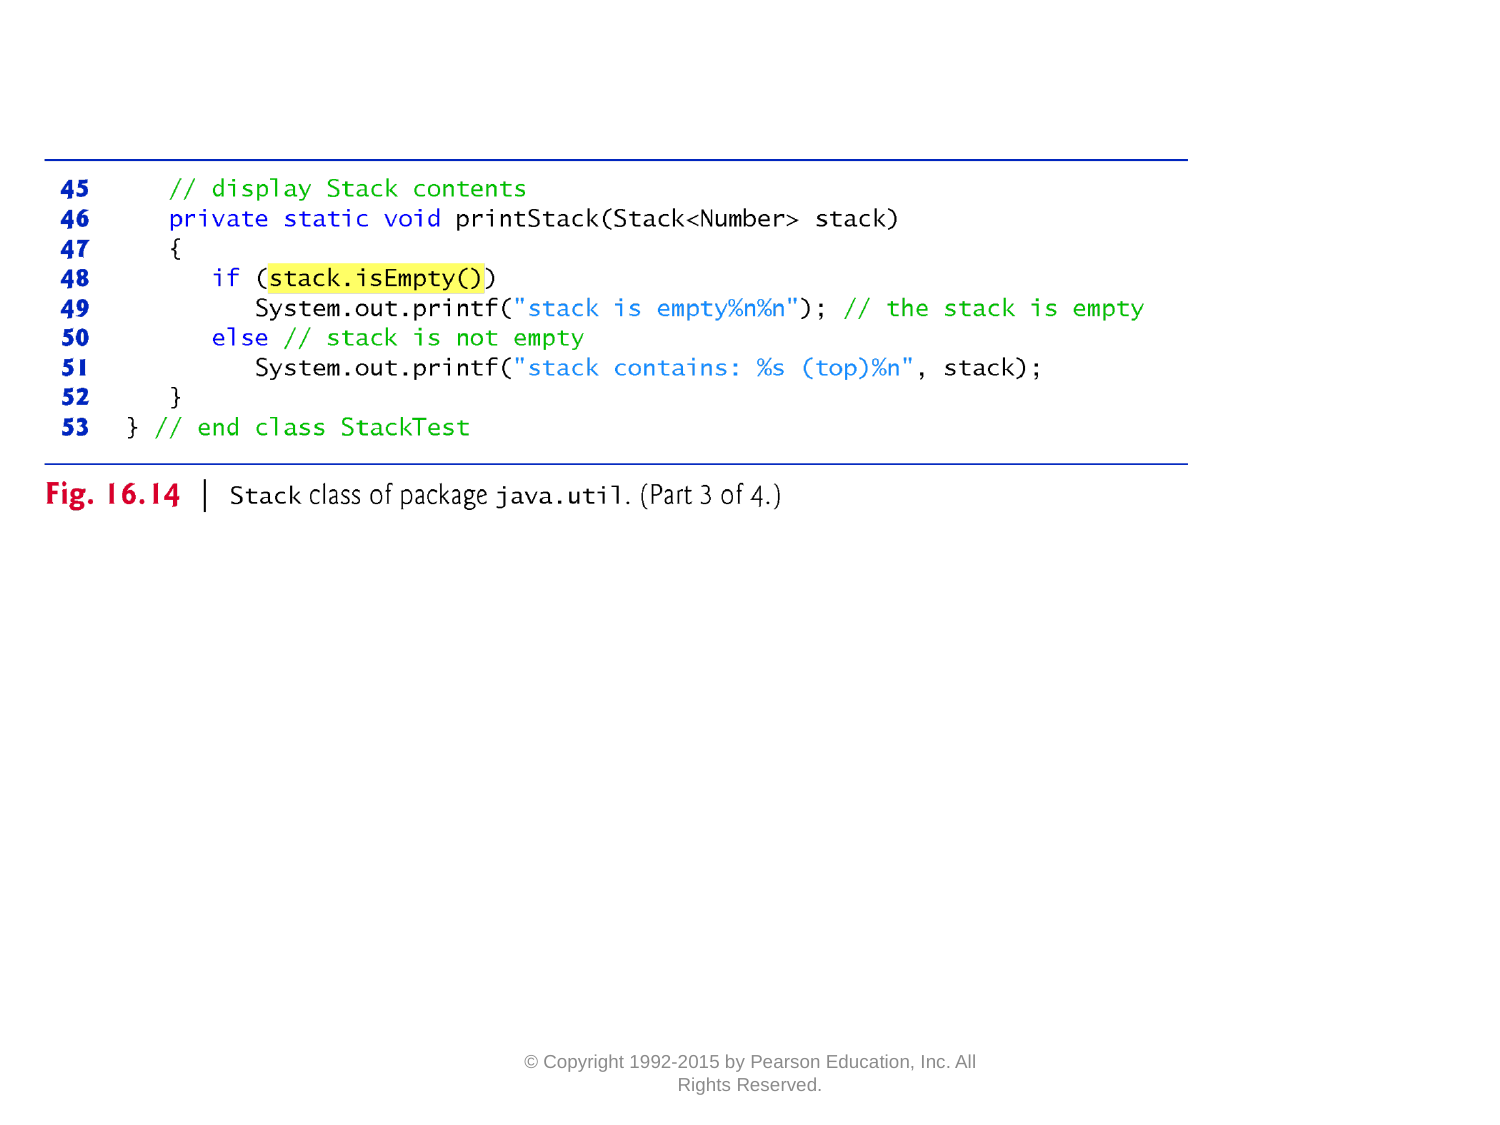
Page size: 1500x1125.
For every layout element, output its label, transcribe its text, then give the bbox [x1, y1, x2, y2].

footer © Copyright 1992-2015 by Pearson Education, Inc. All Rights Reserved. [496, 1042, 1004, 1103]
picture [0, 106, 1500, 1018]
